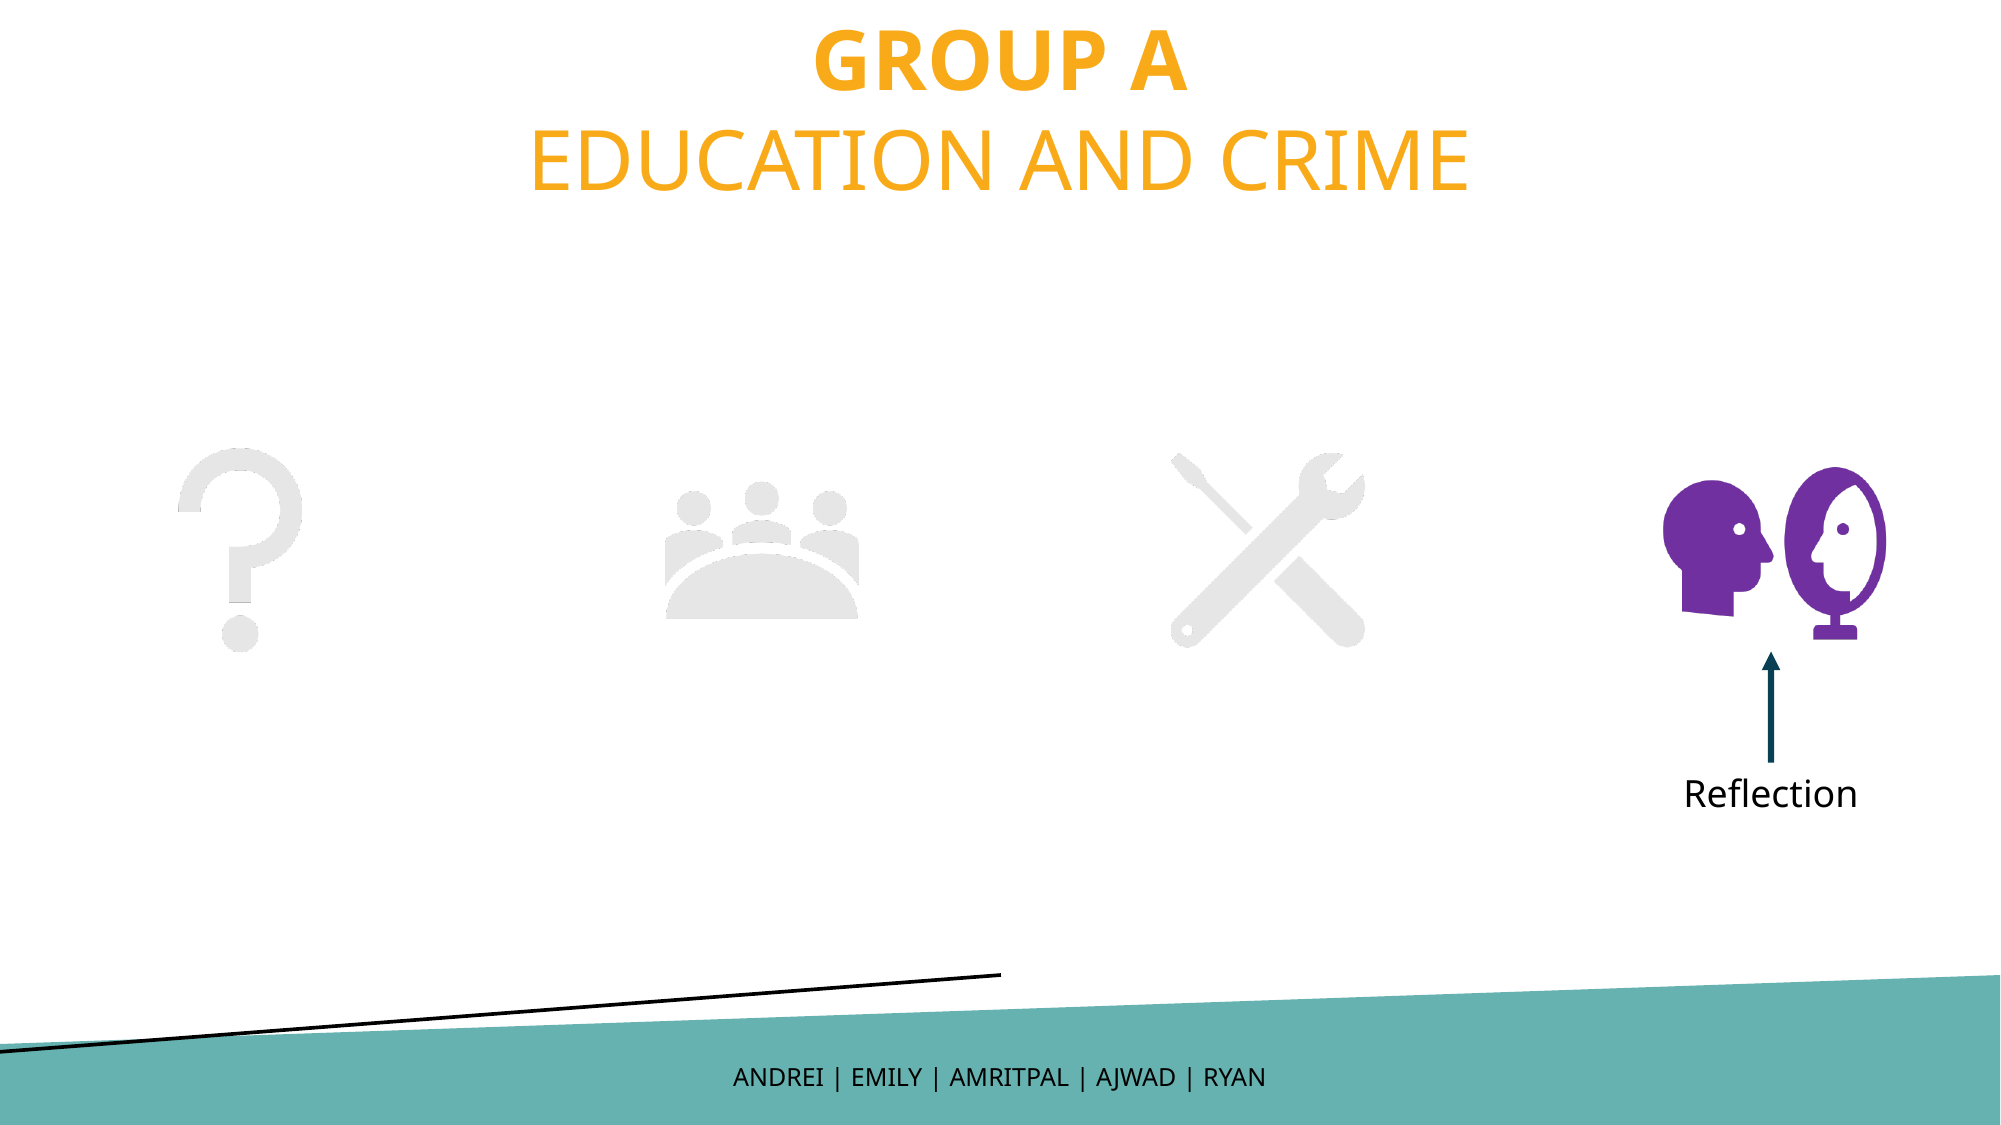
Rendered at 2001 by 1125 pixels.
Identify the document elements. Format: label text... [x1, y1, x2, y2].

text_box Reflection [1600, 762, 1942, 823]
picture [1151, 433, 1384, 666]
text_box GROUP A EDUCATION AND CRIME [498, 0, 1502, 215]
picture [1657, 433, 1890, 666]
picture [645, 433, 878, 666]
picture [108, 418, 372, 682]
text_box ANDREI | EMILY | AMRITPAL | AJWAD | RYAN [694, 1054, 1306, 1100]
